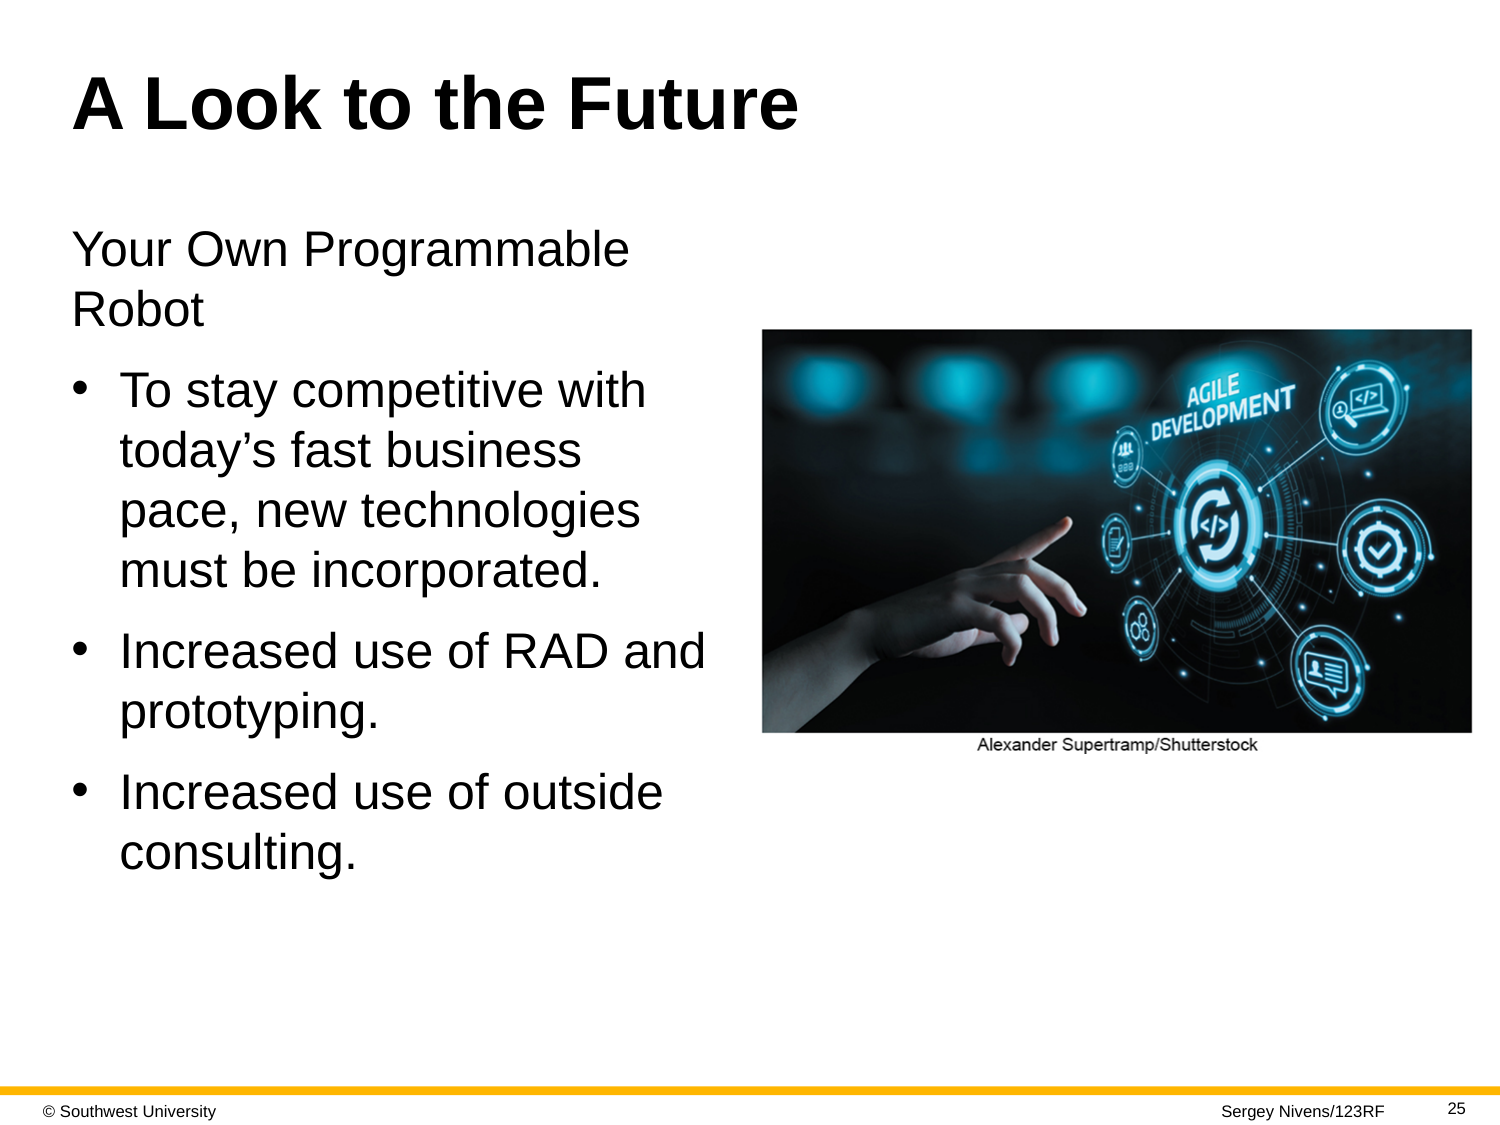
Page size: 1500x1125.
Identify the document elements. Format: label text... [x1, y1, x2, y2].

list Your Own Programmable Robot To stay competitive with today’s fast business pace, new technologies must be incorporated. Increased use of R A D and prototyping. Increased use of outside consulting. [56, 209, 729, 1025]
list Sergey Nivens/123RF [256, 1096, 1400, 1125]
slide_number 25 [1415, 1094, 1474, 1122]
picture [760, 327, 1474, 754]
title A Look to the Future [56, 38, 1444, 173]
